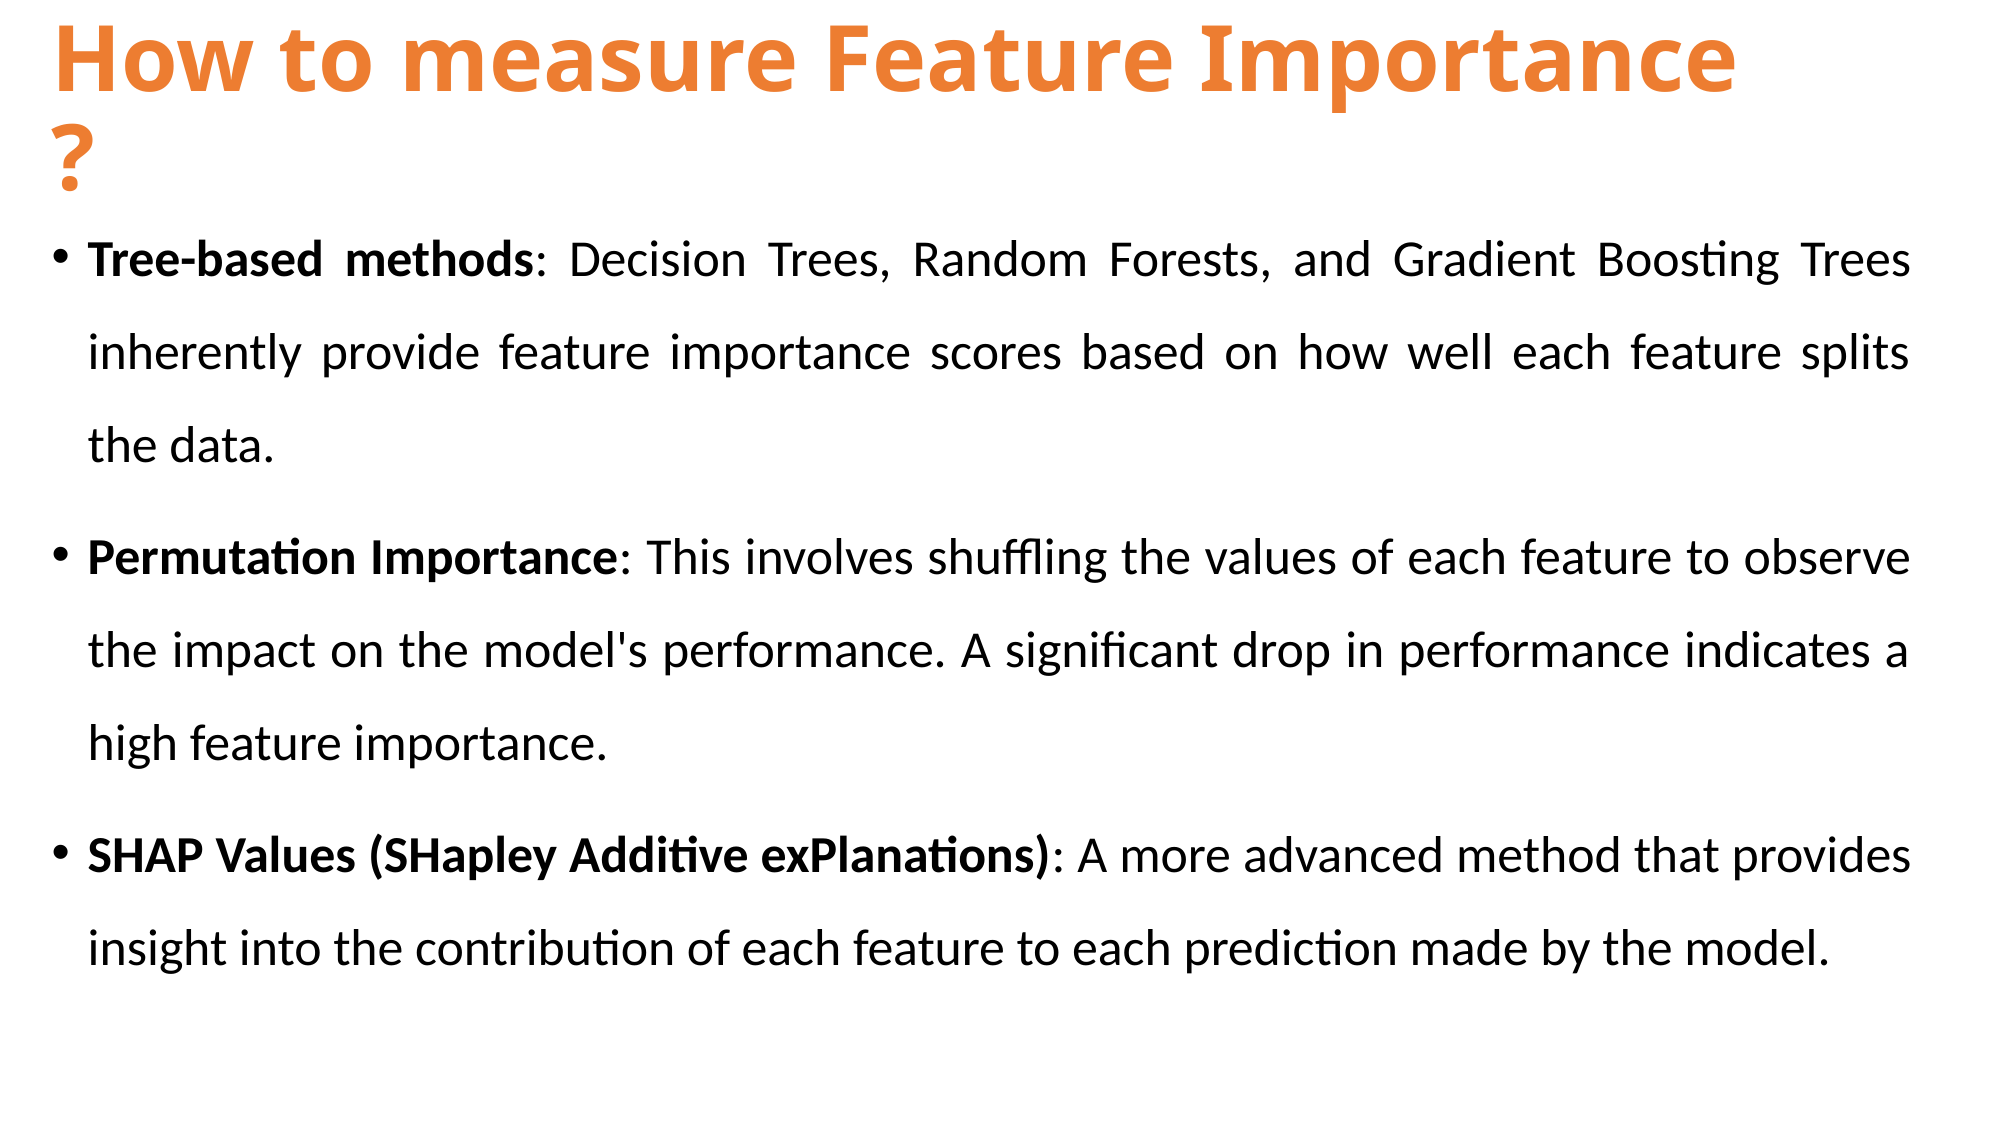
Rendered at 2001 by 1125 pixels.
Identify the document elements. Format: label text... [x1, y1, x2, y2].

title How to measure Feature Importance ? [36, 3, 1762, 185]
list Tree-based methods: Decision Trees, Random Forests, and Gradient Boosting Trees inherently provide feature importance scores based on how well each feature splits the data. Permutation Importance: This involves shuffling the values of each feature to observe the impact on the model's performance. A significant drop in performance indicates a high feature importance. SHAP Values (SHapley Additive exPlanations): A more advanced method that provides insight into the contribution of each feature to each prediction made by the model. [36, 185, 1928, 1075]
